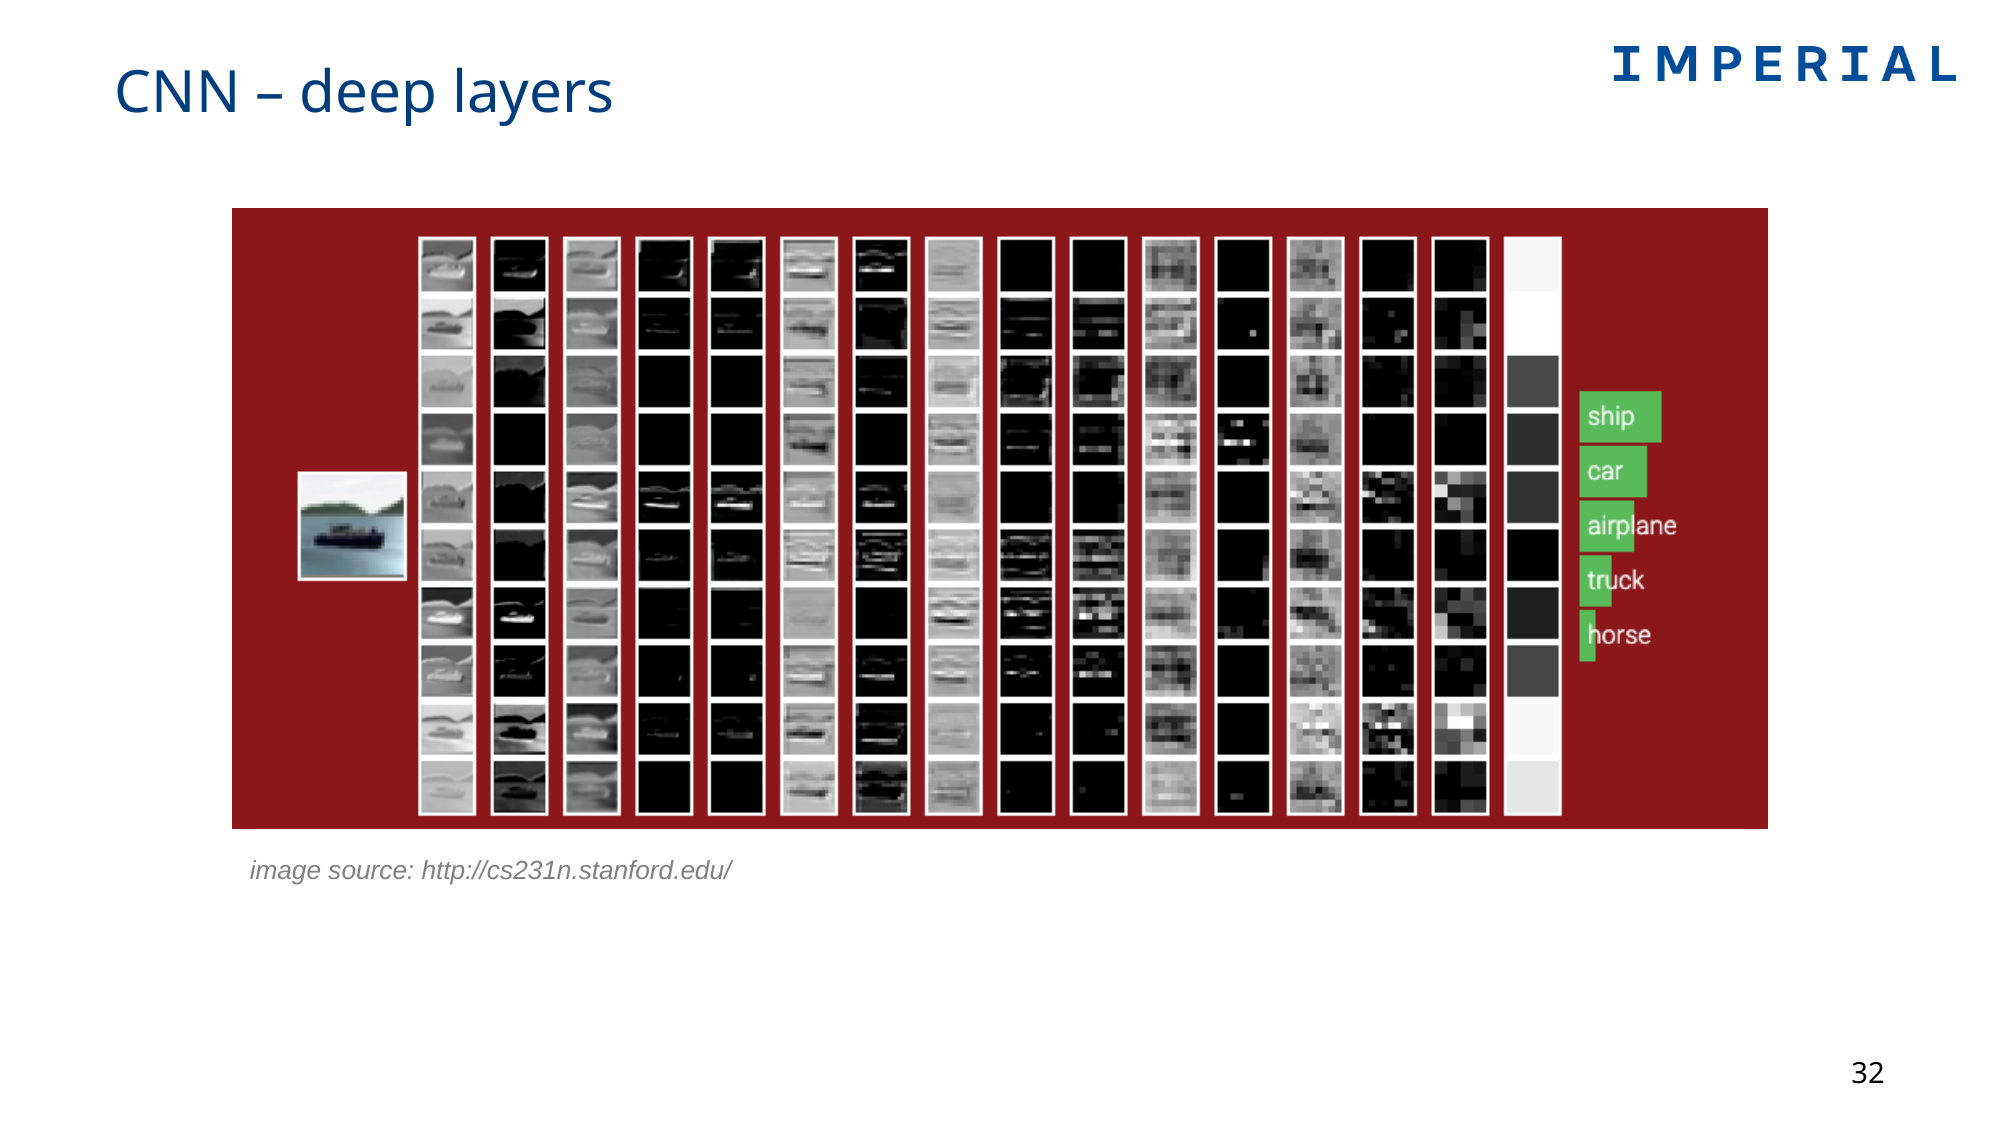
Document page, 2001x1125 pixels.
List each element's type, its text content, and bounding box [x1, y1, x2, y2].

title CNN – deep layers [99, 0, 1900, 184]
picture [1900, 46, 1956, 81]
picture [231, 207, 1769, 830]
slide_number 32 [1433, 1046, 1901, 1103]
text_box image source: http://cs231n.stanford.edu/ [235, 845, 747, 892]
